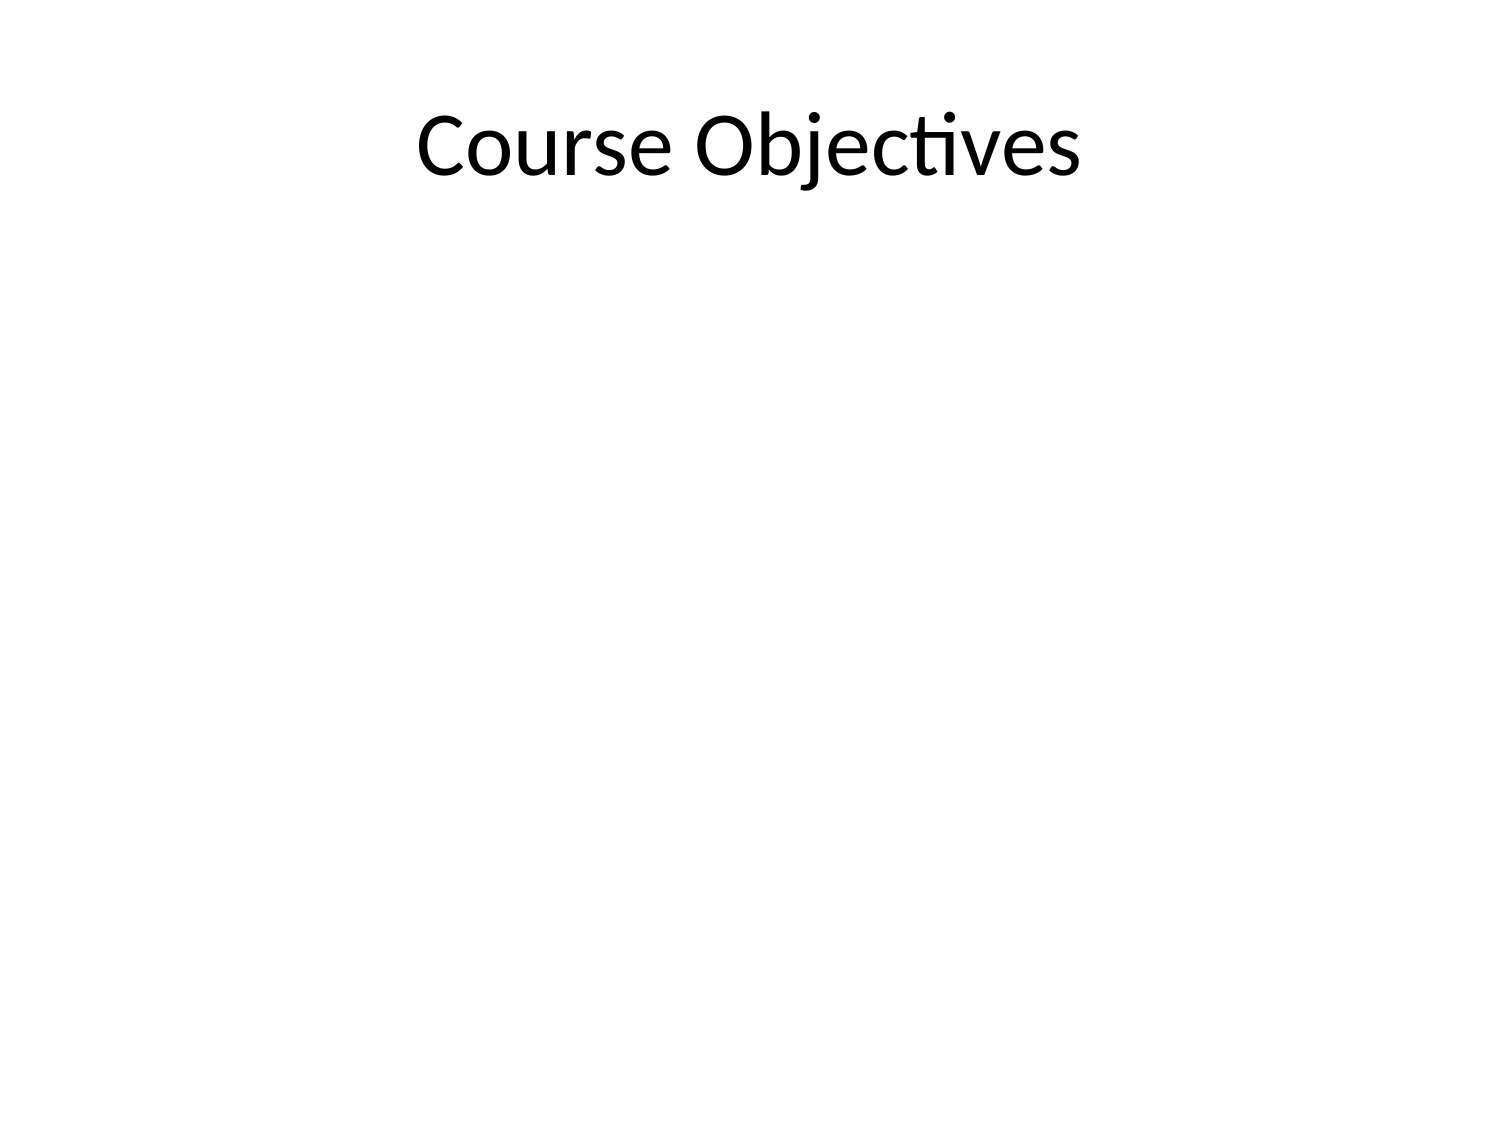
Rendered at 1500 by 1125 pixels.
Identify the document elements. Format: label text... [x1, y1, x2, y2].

title Course Objectives [75, 45, 1425, 233]
